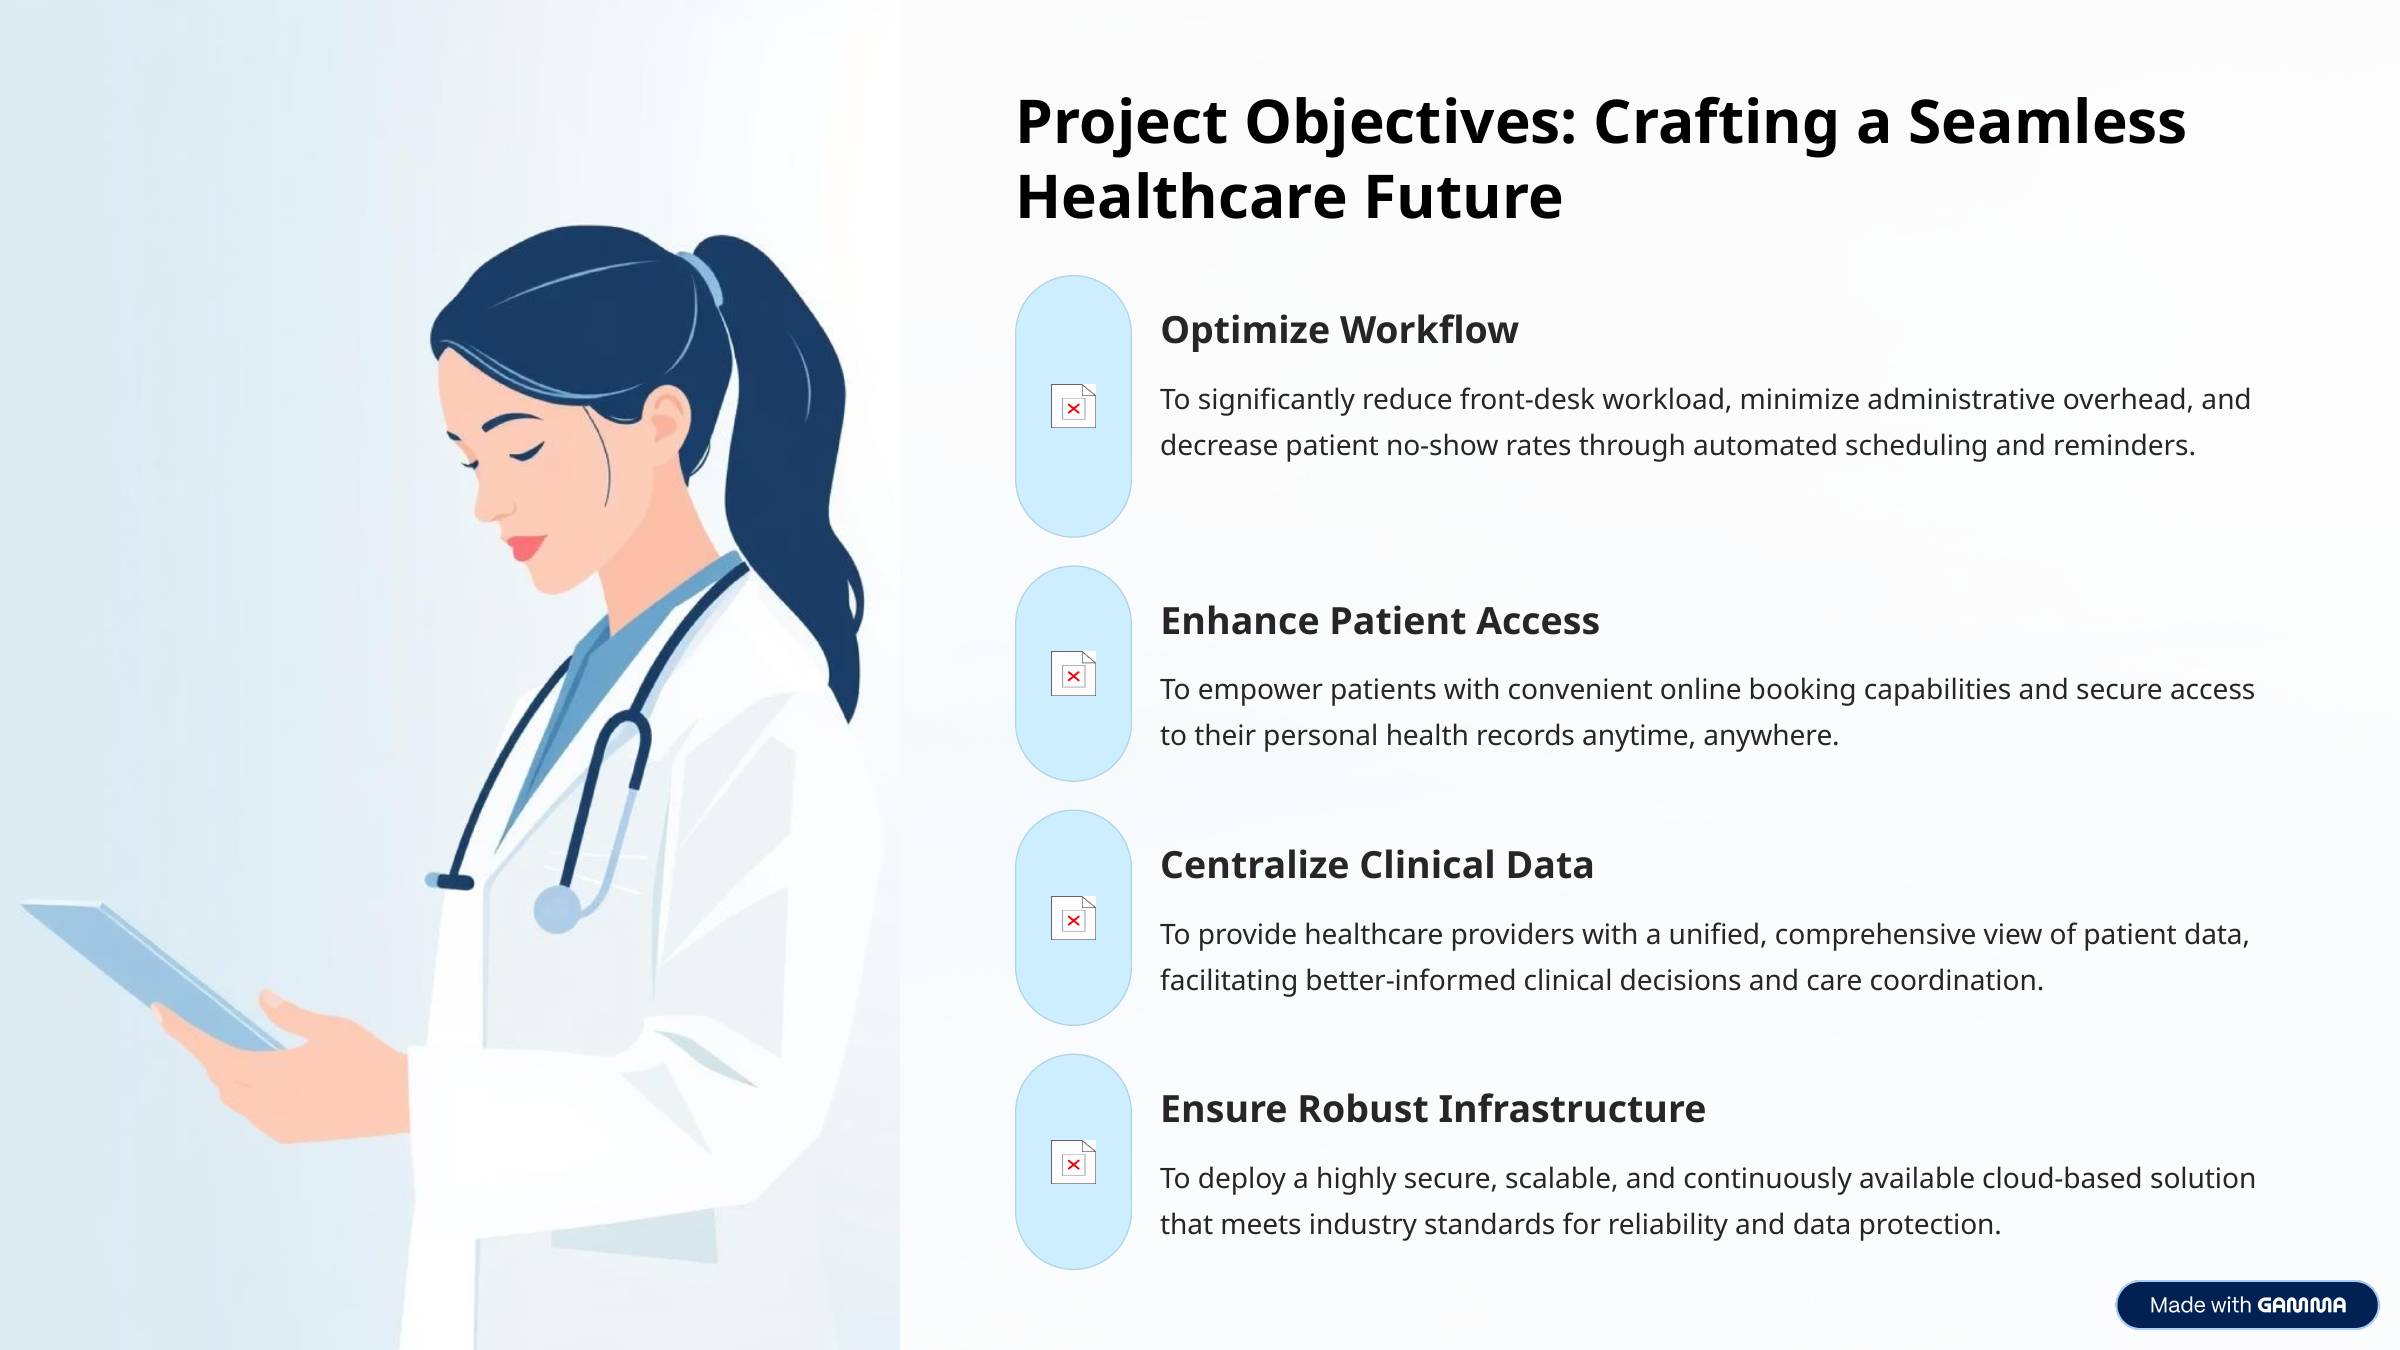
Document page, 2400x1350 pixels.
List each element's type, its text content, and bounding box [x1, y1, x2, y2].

picture [1051, 896, 1096, 940]
text_box [1015, 275, 1132, 538]
text_box Enhance Patient Access [1160, 594, 1571, 643]
text_box [1015, 1054, 1132, 1270]
text_box Project Objectives: Crafting a Seamless Healthcare Future [1015, 80, 2285, 233]
picture [1051, 651, 1096, 696]
text_box To provide healthcare providers with a unified, comprehensive view of patient data, facilitating better-informed clinical decisions and care coordination. [1160, 903, 2285, 997]
text_box To empower patients with convenient online booking capabilities and secure access to their personal health records anytime, anywhere. [1160, 659, 2285, 753]
picture [0, 0, 900, 1350]
text_box [1015, 566, 1132, 782]
text_box Optimize Workflow [1160, 304, 1540, 352]
picture [1051, 384, 1096, 429]
text_box Centralize Clinical Data [1160, 839, 1574, 887]
text_box [1015, 810, 1132, 1026]
picture [1051, 1140, 1096, 1184]
picture [2106, 1271, 2389, 1339]
text_box Ensure Robust Infrastructure [1160, 1083, 1672, 1131]
text_box To deploy a highly secure, scalable, and continuously available cloud-based solution that meets industry standards for reliability and data protection. [1160, 1148, 2285, 1241]
text_box To significantly reduce front-desk workload, minimize administrative overhead, and decrease patient no-show rates through automated scheduling and reminders. [1160, 369, 2285, 509]
